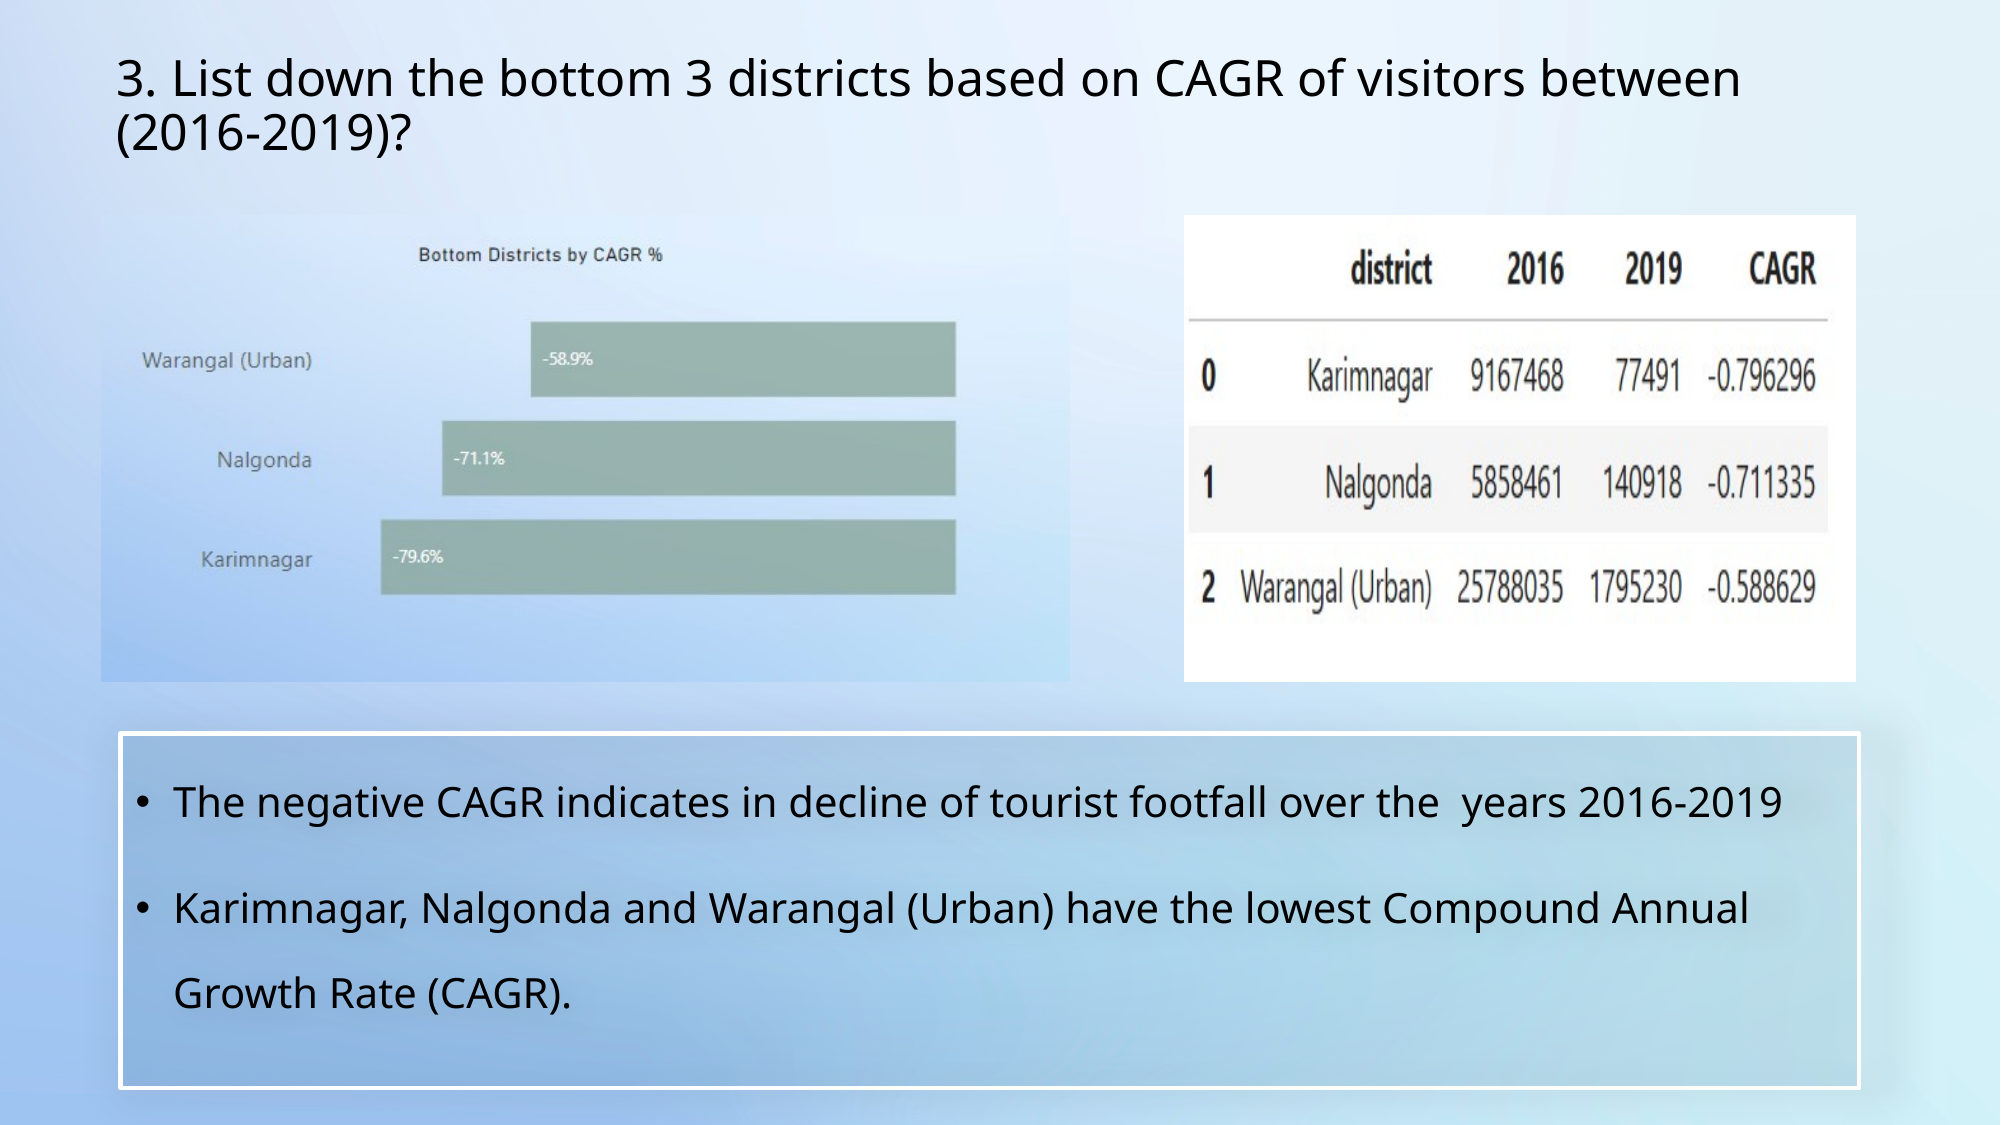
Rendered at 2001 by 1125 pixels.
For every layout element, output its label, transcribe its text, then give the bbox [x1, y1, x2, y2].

picture [1183, 215, 1857, 683]
text_box The negative CAGR indicates in decline of tourist footfall over the years 2016-2019 Karimnagar, Nalgonda and Warangal (Urban) have the lowest Compound Annual Growth Rate (CAGR). [120, 733, 1859, 1088]
picture [100, 215, 1070, 683]
title 3. List down the bottom 3 districts based on CAGR of visitors between (2016-2019)? [101, 40, 1856, 175]
